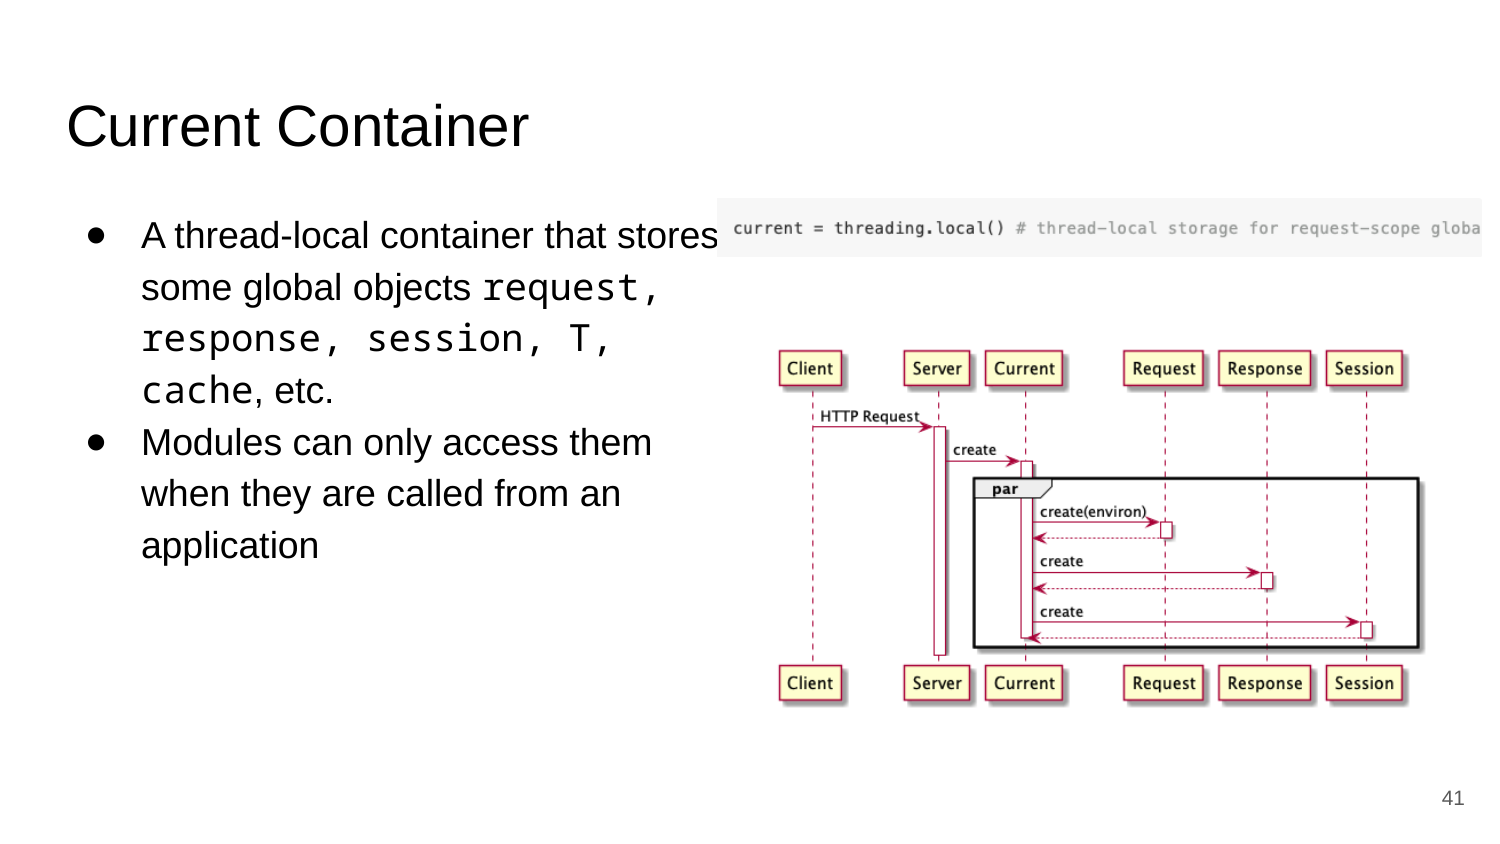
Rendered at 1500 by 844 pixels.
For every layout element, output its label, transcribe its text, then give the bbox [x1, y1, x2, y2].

picture [769, 347, 1430, 711]
title Current Container [51, 72, 1449, 167]
slide_number ‹#› [1389, 764, 1480, 830]
list A thread-local container that stores some global objects request, response, session, T, cache, etc. Modules can only access them when they are called from an application [51, 189, 736, 750]
picture [717, 197, 1482, 257]
